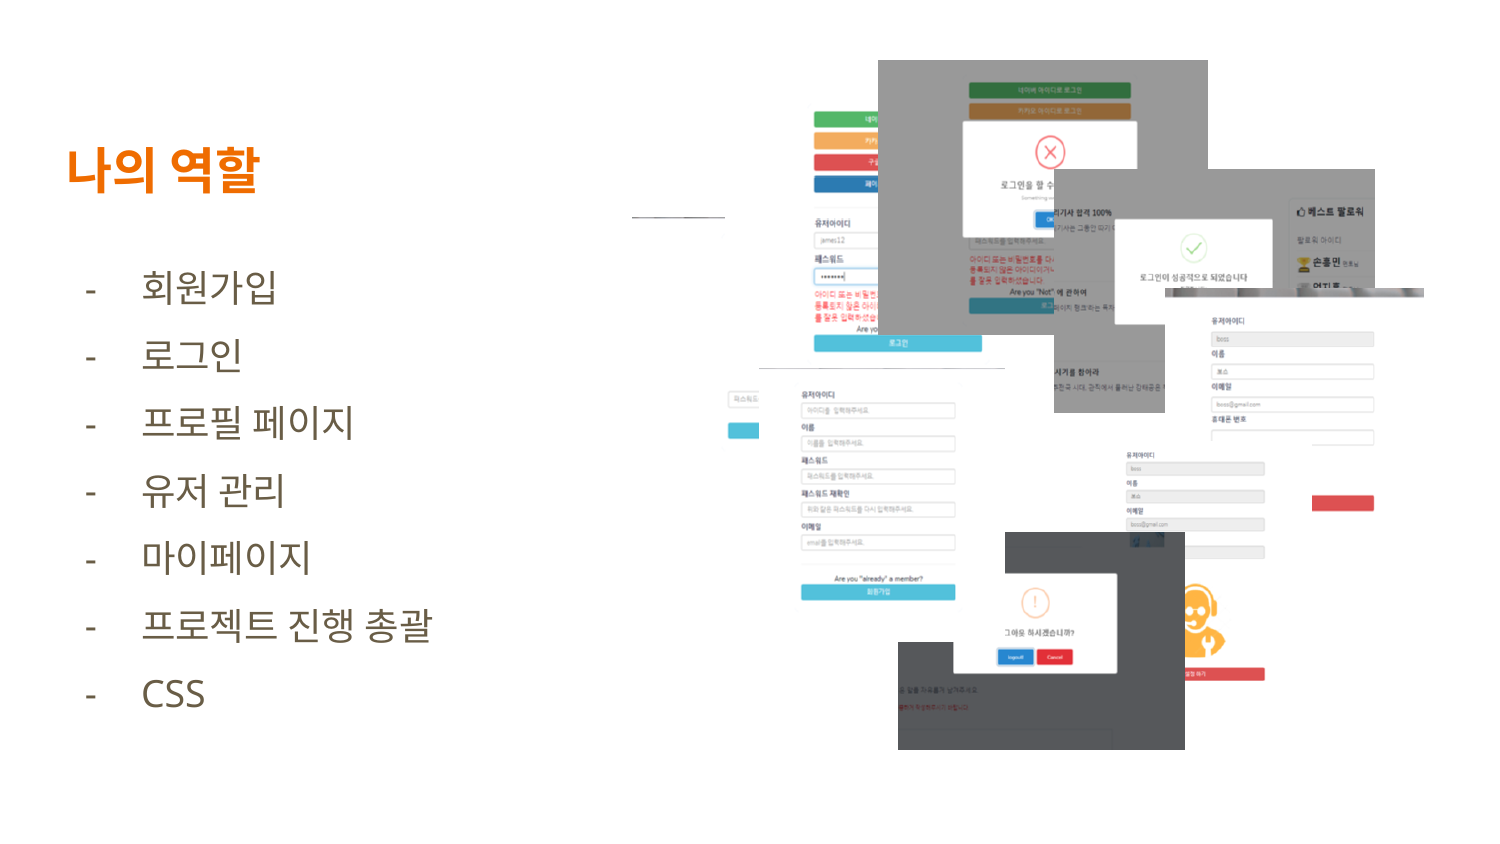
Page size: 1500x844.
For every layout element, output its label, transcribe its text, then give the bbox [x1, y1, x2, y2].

list 회원가입 로그인 프로필 페이지 유저 관리 마이페이지 프로젝트 진행 총괄 CSS [51, 227, 512, 750]
picture [632, 60, 1424, 750]
title 나의 역할 [51, 91, 512, 216]
